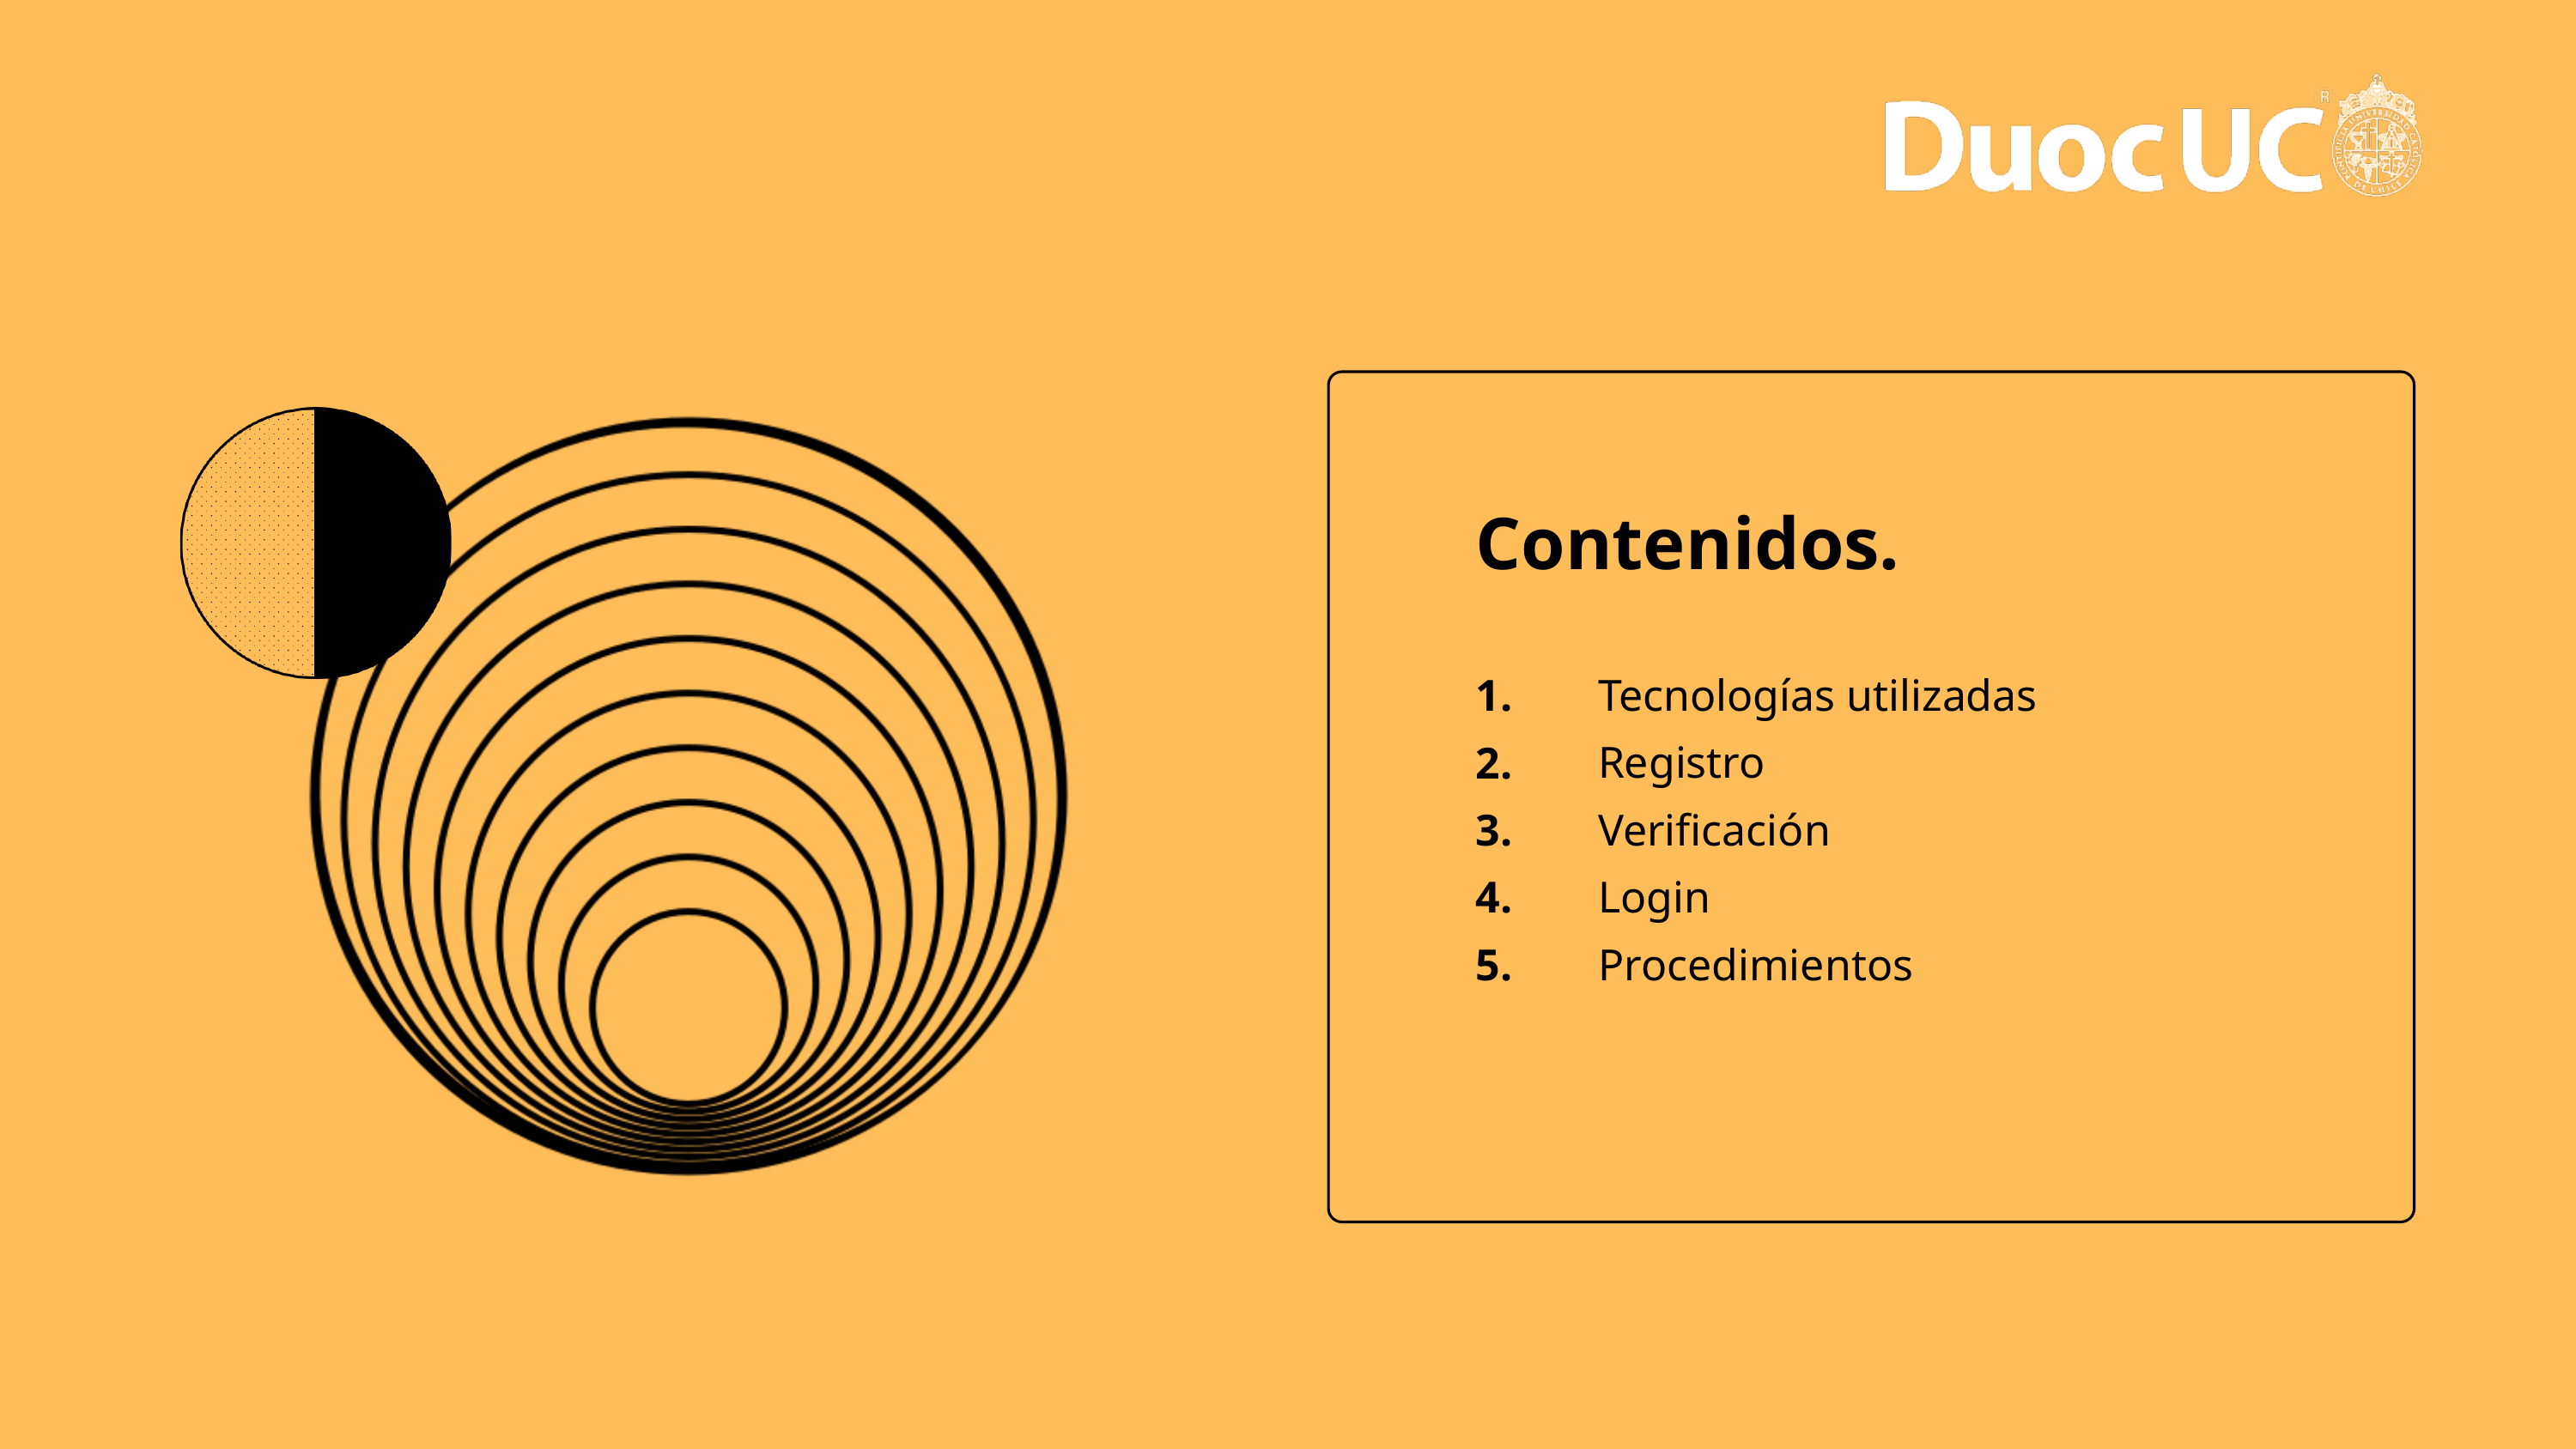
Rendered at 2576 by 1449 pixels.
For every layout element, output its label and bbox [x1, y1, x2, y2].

text_box [1327, 371, 2415, 1222]
text_box [274, 381, 1104, 1212]
text_box [1871, 70, 2432, 219]
text_box [179, 407, 452, 679]
